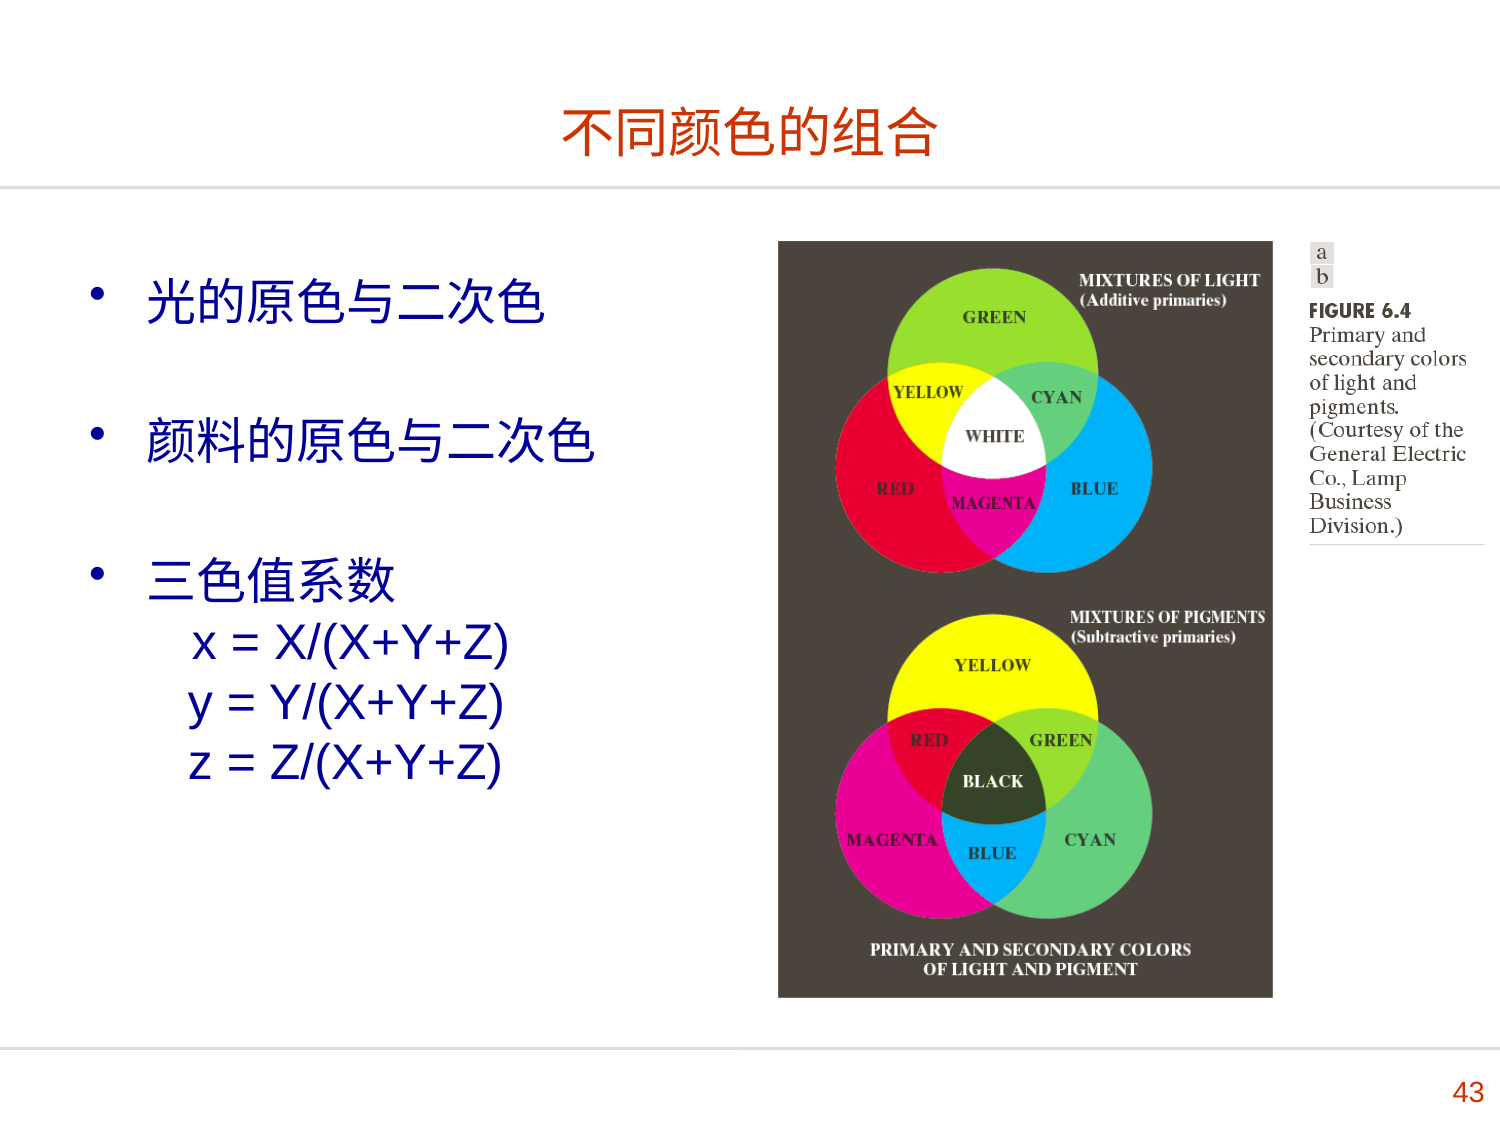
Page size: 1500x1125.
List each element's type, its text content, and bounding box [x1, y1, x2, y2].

picture [1302, 237, 1485, 552]
list 光的原色与二次色 颜料的原色与二次色 三色值系数 x = X/(X+Y+Z) y = Y/(X+Y+Z) z = Z/(X+Y+Z) [75, 262, 631, 1005]
slide_number 43 [1149, 1065, 1500, 1104]
title 不同颜色的组合 [75, 91, 1425, 182]
picture [773, 238, 1279, 1006]
